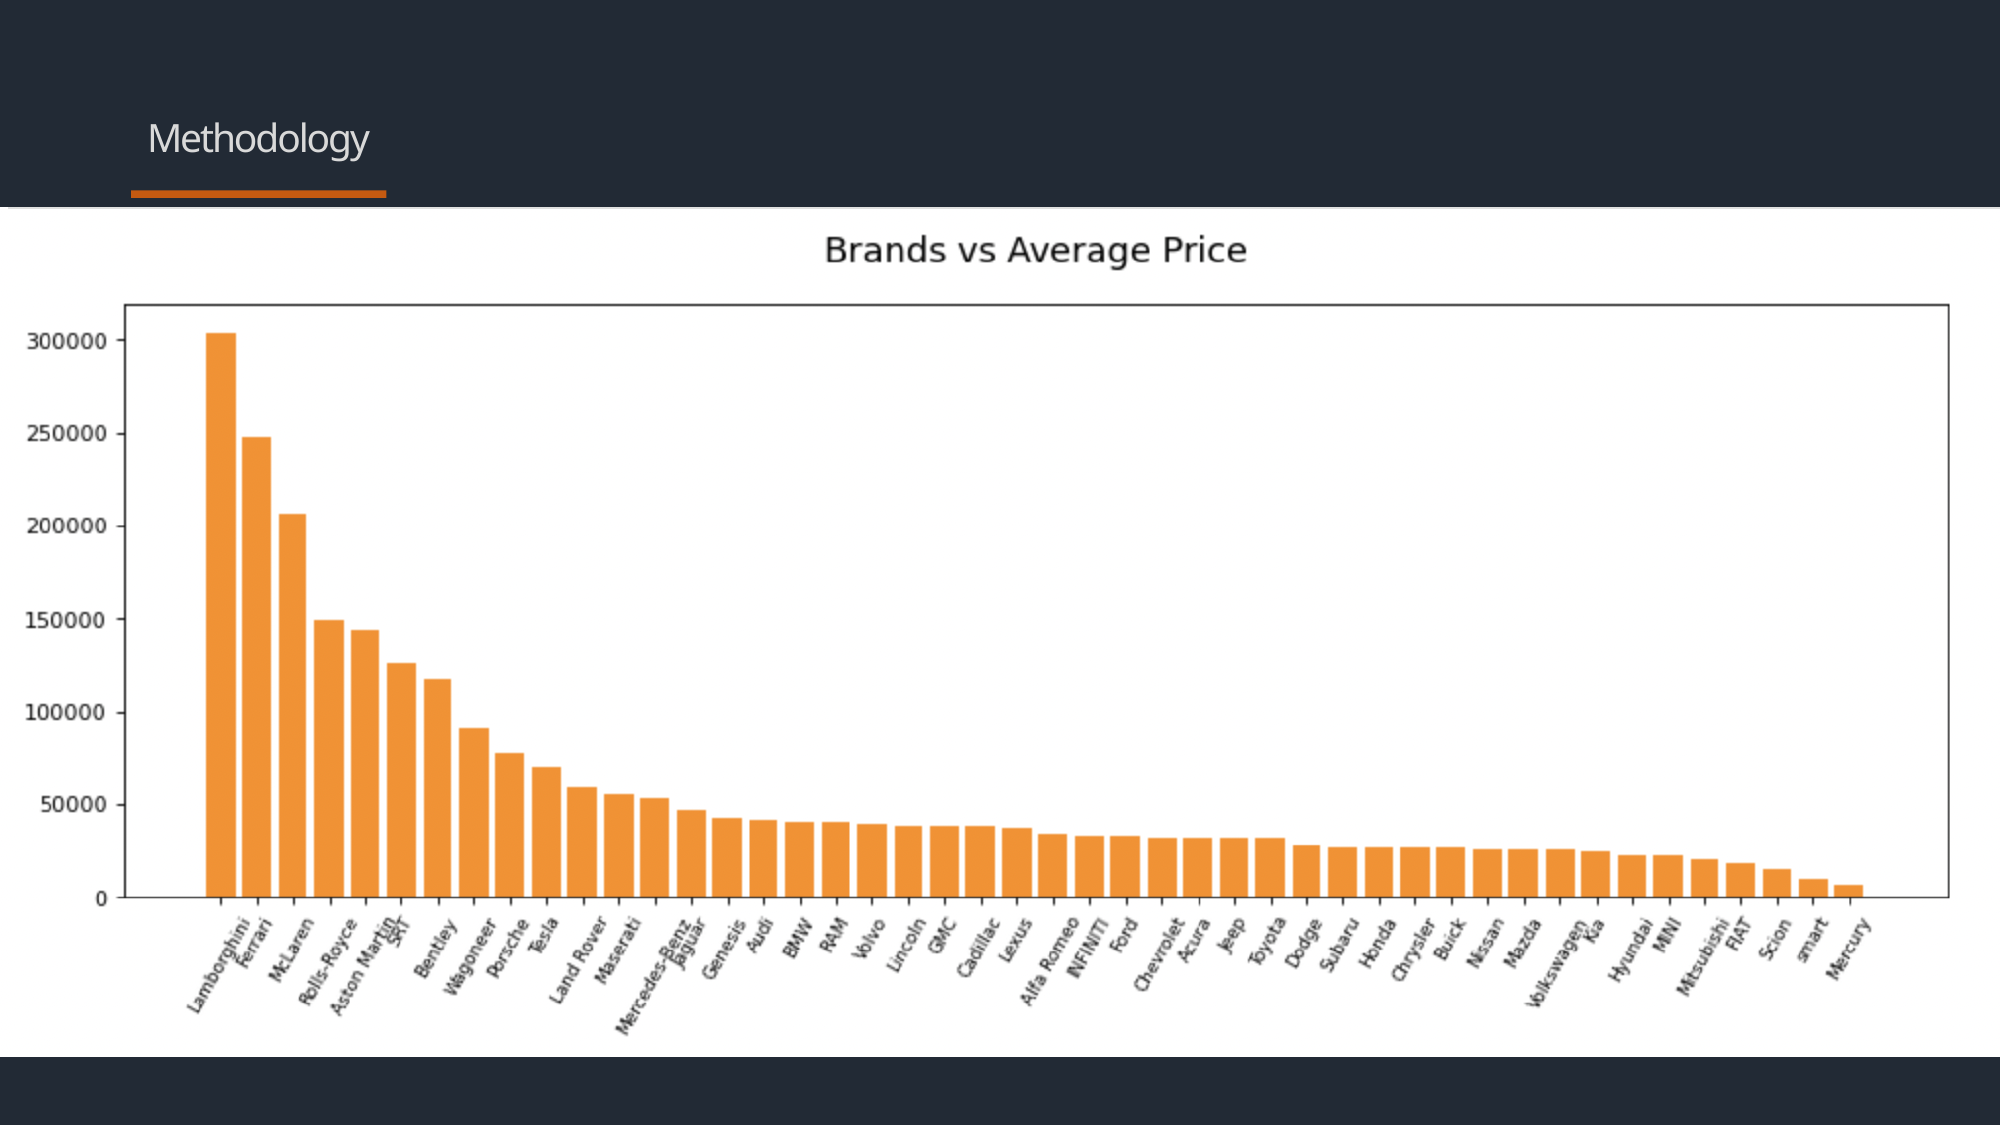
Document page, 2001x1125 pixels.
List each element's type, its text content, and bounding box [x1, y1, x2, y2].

text_box [130, 189, 387, 199]
title Methodology [120, 100, 397, 181]
picture [0, 207, 2000, 1057]
